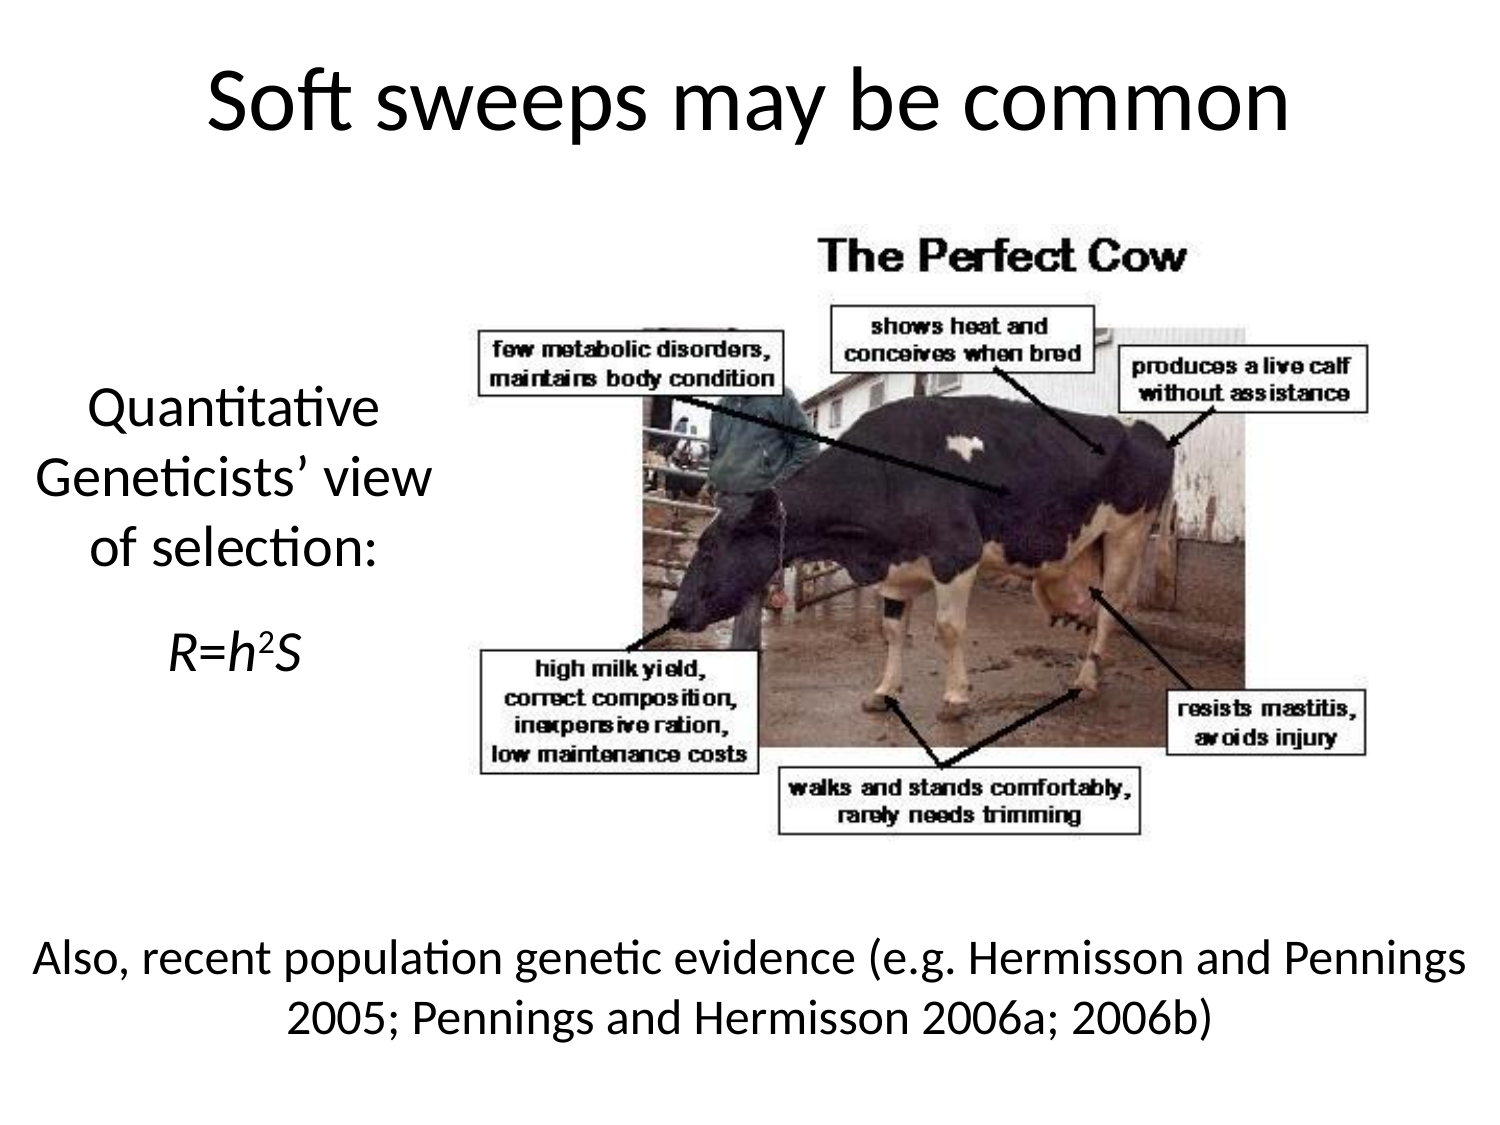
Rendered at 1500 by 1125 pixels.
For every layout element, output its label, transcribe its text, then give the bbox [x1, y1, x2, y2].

picture [468, 224, 1373, 844]
text_box Quantitative Geneticists’ view of selection: R=h2S [0, 360, 463, 691]
text_box Also, recent population genetic evidence (e.g. Hermisson and Pennings 2005; Pennings and Hermisson 2006a; 2006b) [0, 916, 1500, 1052]
text_box Soft sweeps may be common [74, 0, 1425, 188]
